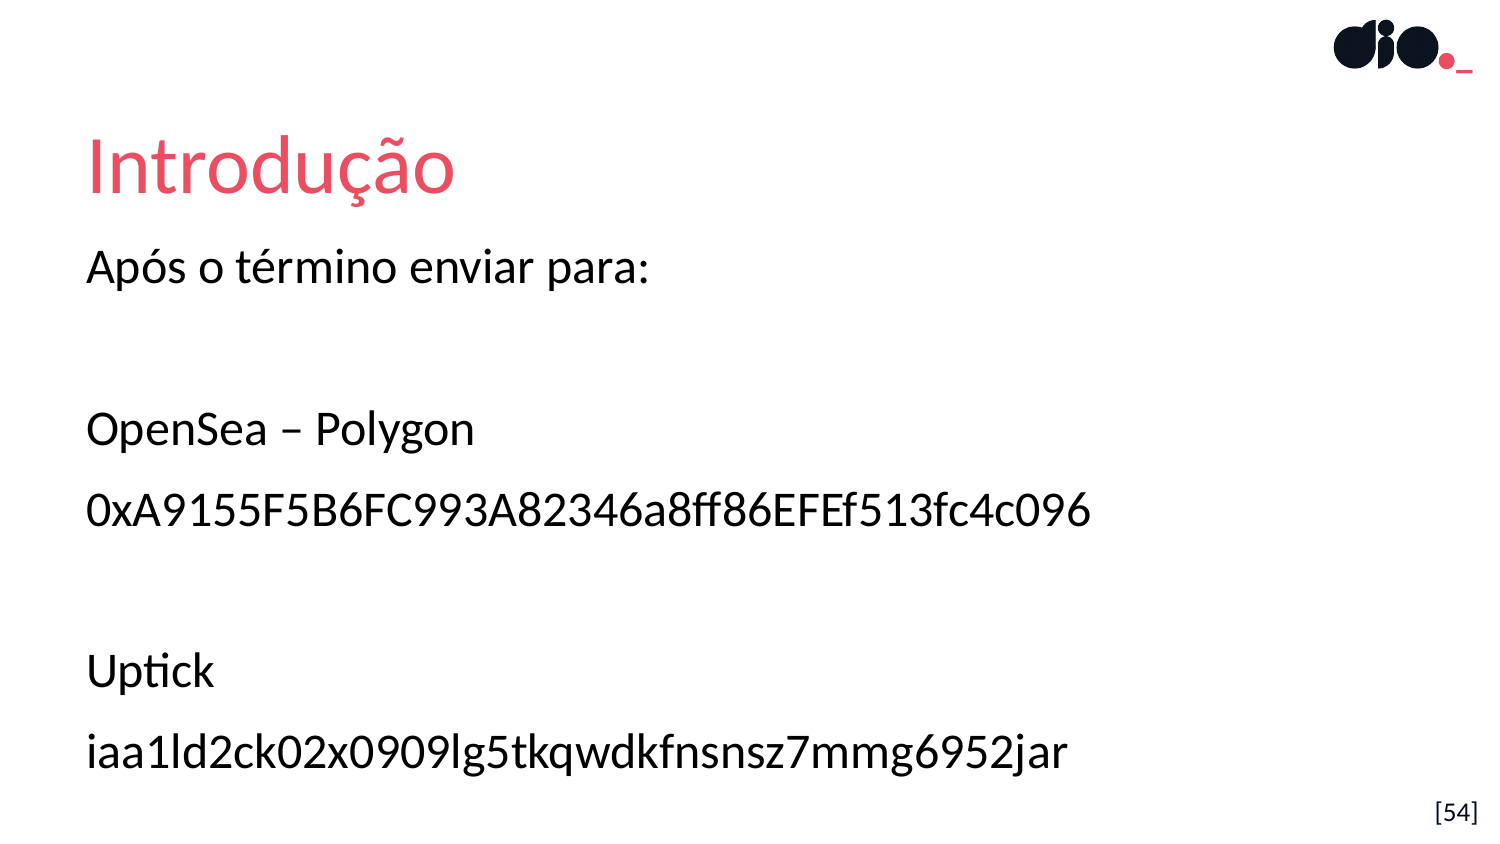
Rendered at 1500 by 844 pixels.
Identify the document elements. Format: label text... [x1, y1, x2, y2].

slide_number [54] [1403, 779, 1494, 844]
picture [1333, 19, 1473, 74]
text_box Introdução [71, 83, 1387, 222]
text_box Após o término enviar para: OpenSea – Polygon 0xA9155F5B6FC993A82346a8ff86EFEf513fc4c096 Uptick iaa1ld2ck02x0909lg5tkqwdkfnsnsz7mmg6952jar [71, 221, 1186, 786]
